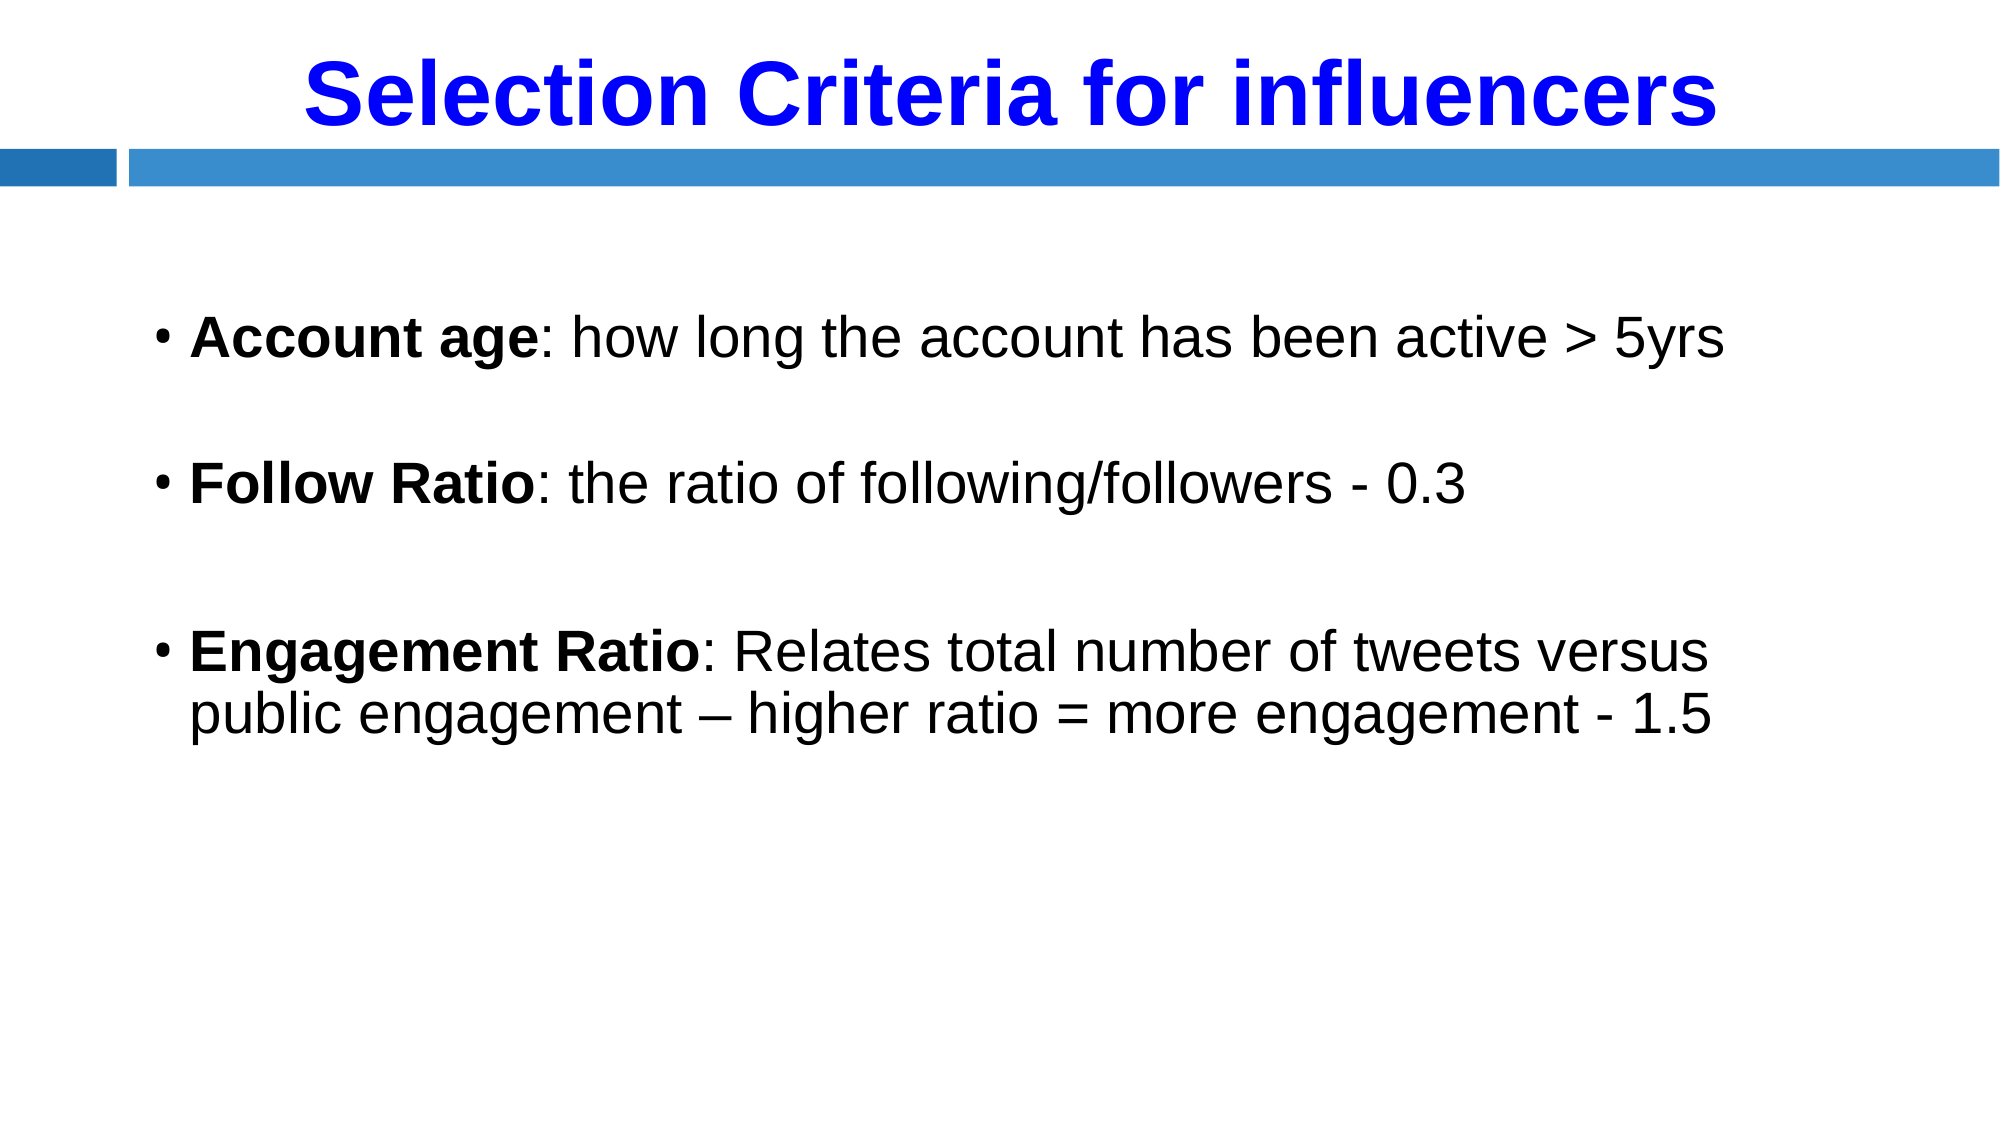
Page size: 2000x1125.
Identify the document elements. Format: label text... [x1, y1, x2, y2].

text_box Account age: how long the account has been active > 5yrs Follow Ratio: the ratio of following/followers - 0.3 Engagement Ratio: Relates total number of tweets versus public engagement – higher ratio = more engagement - 1.5 [137, 299, 1863, 1014]
text_box Selection Criteria for influencers [149, 0, 1875, 192]
